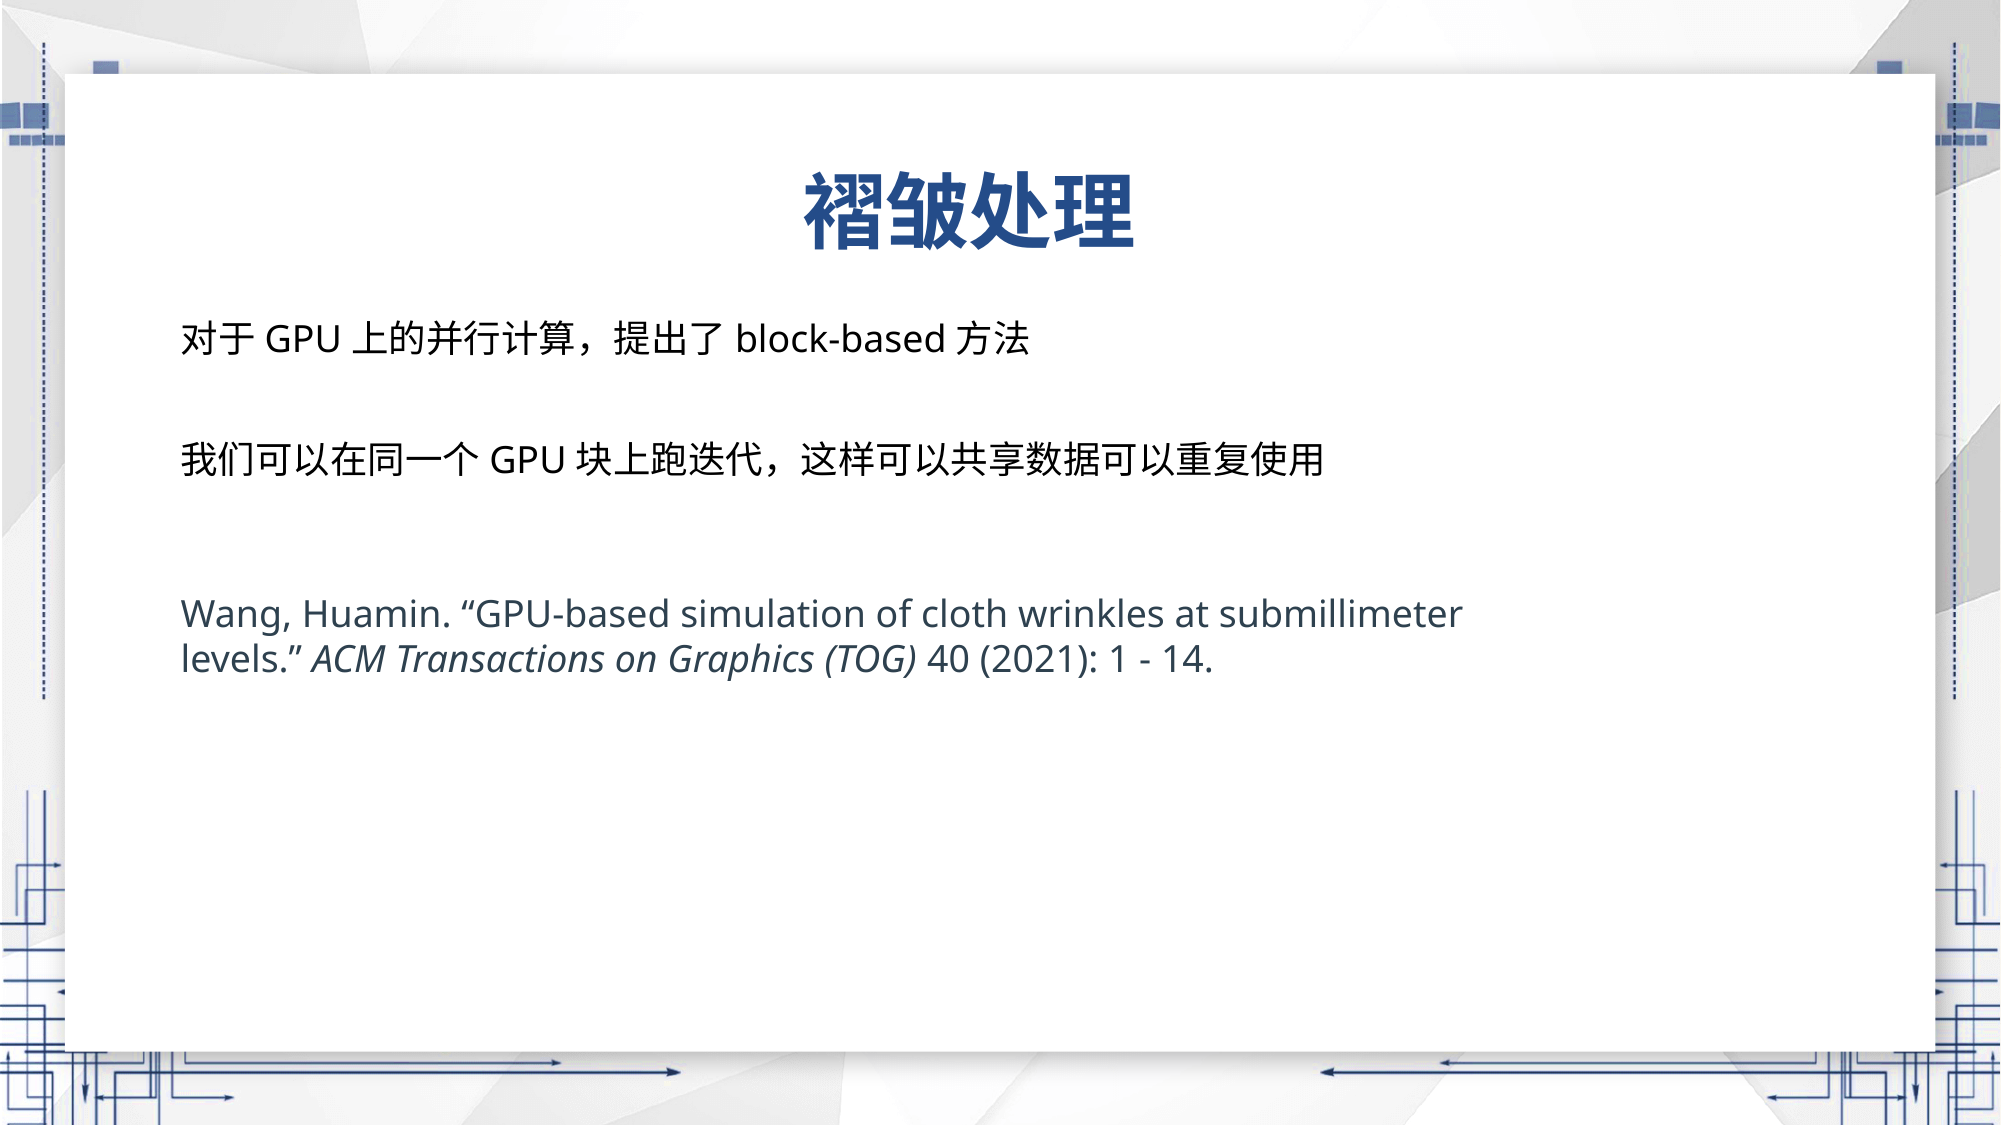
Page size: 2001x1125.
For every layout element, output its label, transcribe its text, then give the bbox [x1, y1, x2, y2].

text_box 褶皱处理 [760, 151, 1178, 267]
text_box Wang, Huamin. “GPU-based simulation of cloth wrinkles at submillimeter levels.” ACM Transactions on Graphics (TOG) 40 (2021): 1 - 14. [165, 582, 1515, 688]
text_box 对于GPU上的并行计算，提出了block-based方法 [165, 307, 1072, 368]
text_box 我们可以在同一个GPU块上跑迭代，这样可以共享数据可以重复使用 [165, 428, 1407, 489]
picture [0, 0, 2001, 1125]
